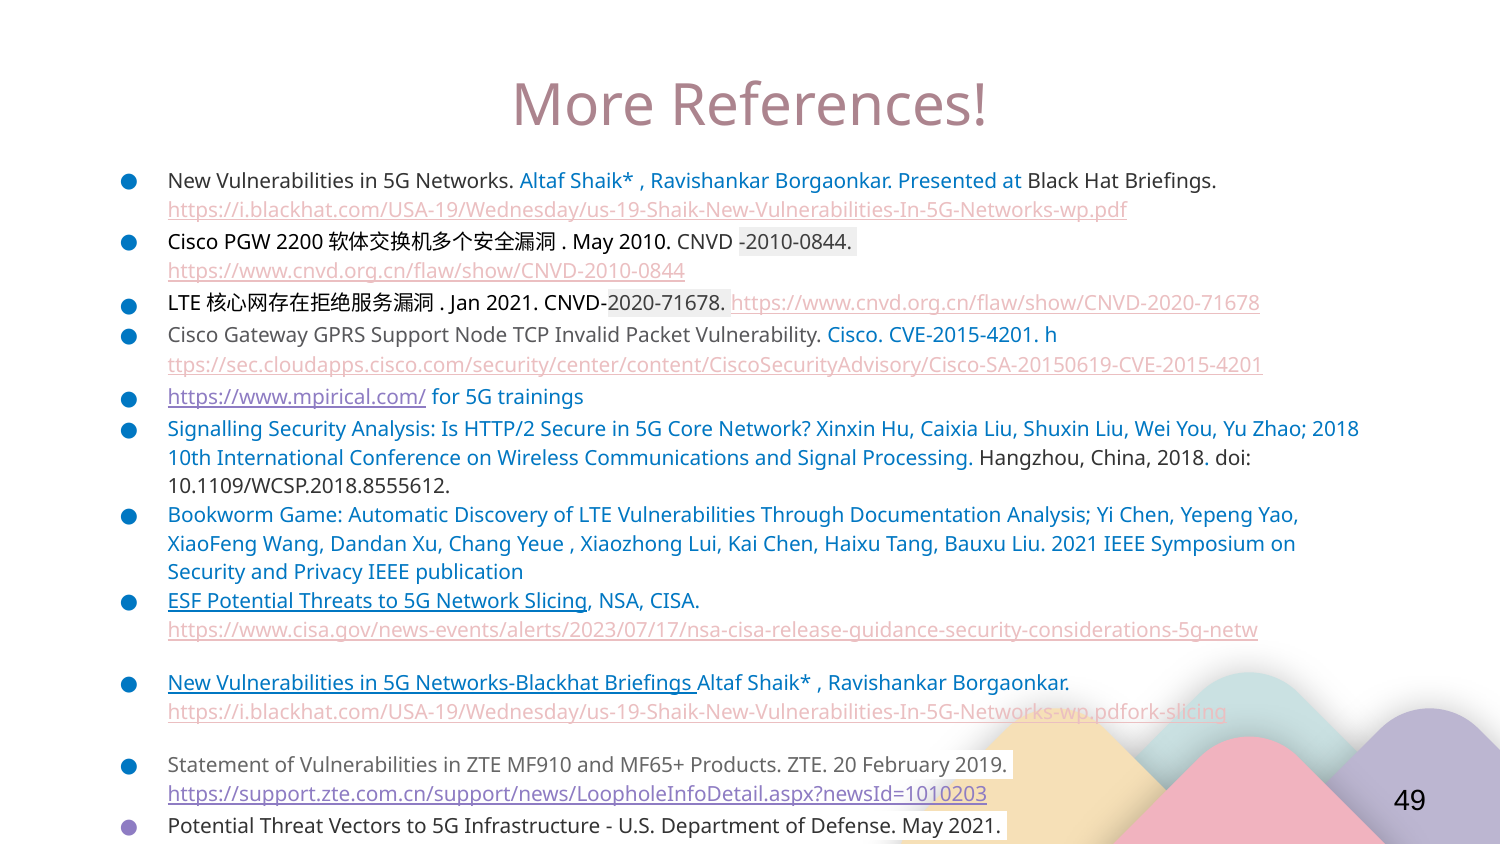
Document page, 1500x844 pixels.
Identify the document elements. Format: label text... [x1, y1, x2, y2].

list New Vulnerabilities in 5G Networks. Altaf Shaik* , Ravishankar Borgaonkar. Presented at Black Hat Briefings. https://i.blackhat.com/USA-19/Wednesday/us-19-Shaik-New-Vulnerabilities-In-5G-Networks-wp.pdf Cisco PGW 2200软体交换机多个安全漏洞. May 2010. CNVD -2010-0844. https://www.cnvd.org.cn/flaw/show/CNVD-2010-0844 LTE核心网存在拒绝服务漏洞. Jan 2021. CNVD-2020-71678. https://www.cnvd.org.cn/flaw/show/CNVD-2020-71678 Cisco Gateway GPRS Support Node TCP Invalid Packet Vulnerability. Cisco. CVE-2015-4201. https://sec.cloudapps.cisco.com/security/center/content/CiscoSecurityAdvisory/Cisco-SA-20150619-CVE-2015-4201 https://www.mpirical.com/ for 5G trainings Signalling Security Analysis: Is HTTP/2 Secure in 5G Core Network? Xinxin Hu, Caixia Liu, Shuxin Liu, Wei You, Yu Zhao; 2018 10th International Conference on Wireless Communications and Signal Processing. Hangzhou, China, 2018. doi: 10.1109/WCSP.2018.8555612. Bookworm Game: Automatic Discovery of LTE Vulnerabilities Through Documentation Analysis; Yi Chen, Yepeng Yao, XiaoFeng Wang, Dandan Xu, Chang Yeue , Xiaozhong Lui, Kai Chen, Haixu Tang, Bauxu Liu. 2021 IEEE Symposium on Security and Privacy IEEE publication ESF Potential Threats to 5G Network Slicing, NSA, CISA. https://www.cisa.gov/news-events/alerts/2023/07/17/nsa-cisa-release-guidance-security-considerations-5g-netw New Vulnerabilities in 5G Networks-Blackhat Briefings Altaf Shaik* , Ravishankar Borgaonkar. https://i.blackhat.com/USA-19/Wednesday/us-19-Shaik-New-Vulnerabilities-In-5G-Networks-wp.pdfork-slicing Statement of Vulnerabilities in ZTE MF910 and MF65+ Products. ZTE. 20 February 2019. https://support.zte.com.cn/support/news/LoopholeInfoDetail.aspx?newsId=1010203 Potential Threat Vectors to 5G Infrastructure - U.S. Department of Defense. May 2021. https://media.defense.gov/2021/May/10/2002637751/-1/-1/1/POTENTIAL%20THREAT%20VECTORS%20TO%205G%20INFRASTRUCTURE.PDF [77, 148, 1382, 756]
title More References! [118, 54, 1382, 148]
slide_number ‹#› [1378, 766, 1469, 832]
